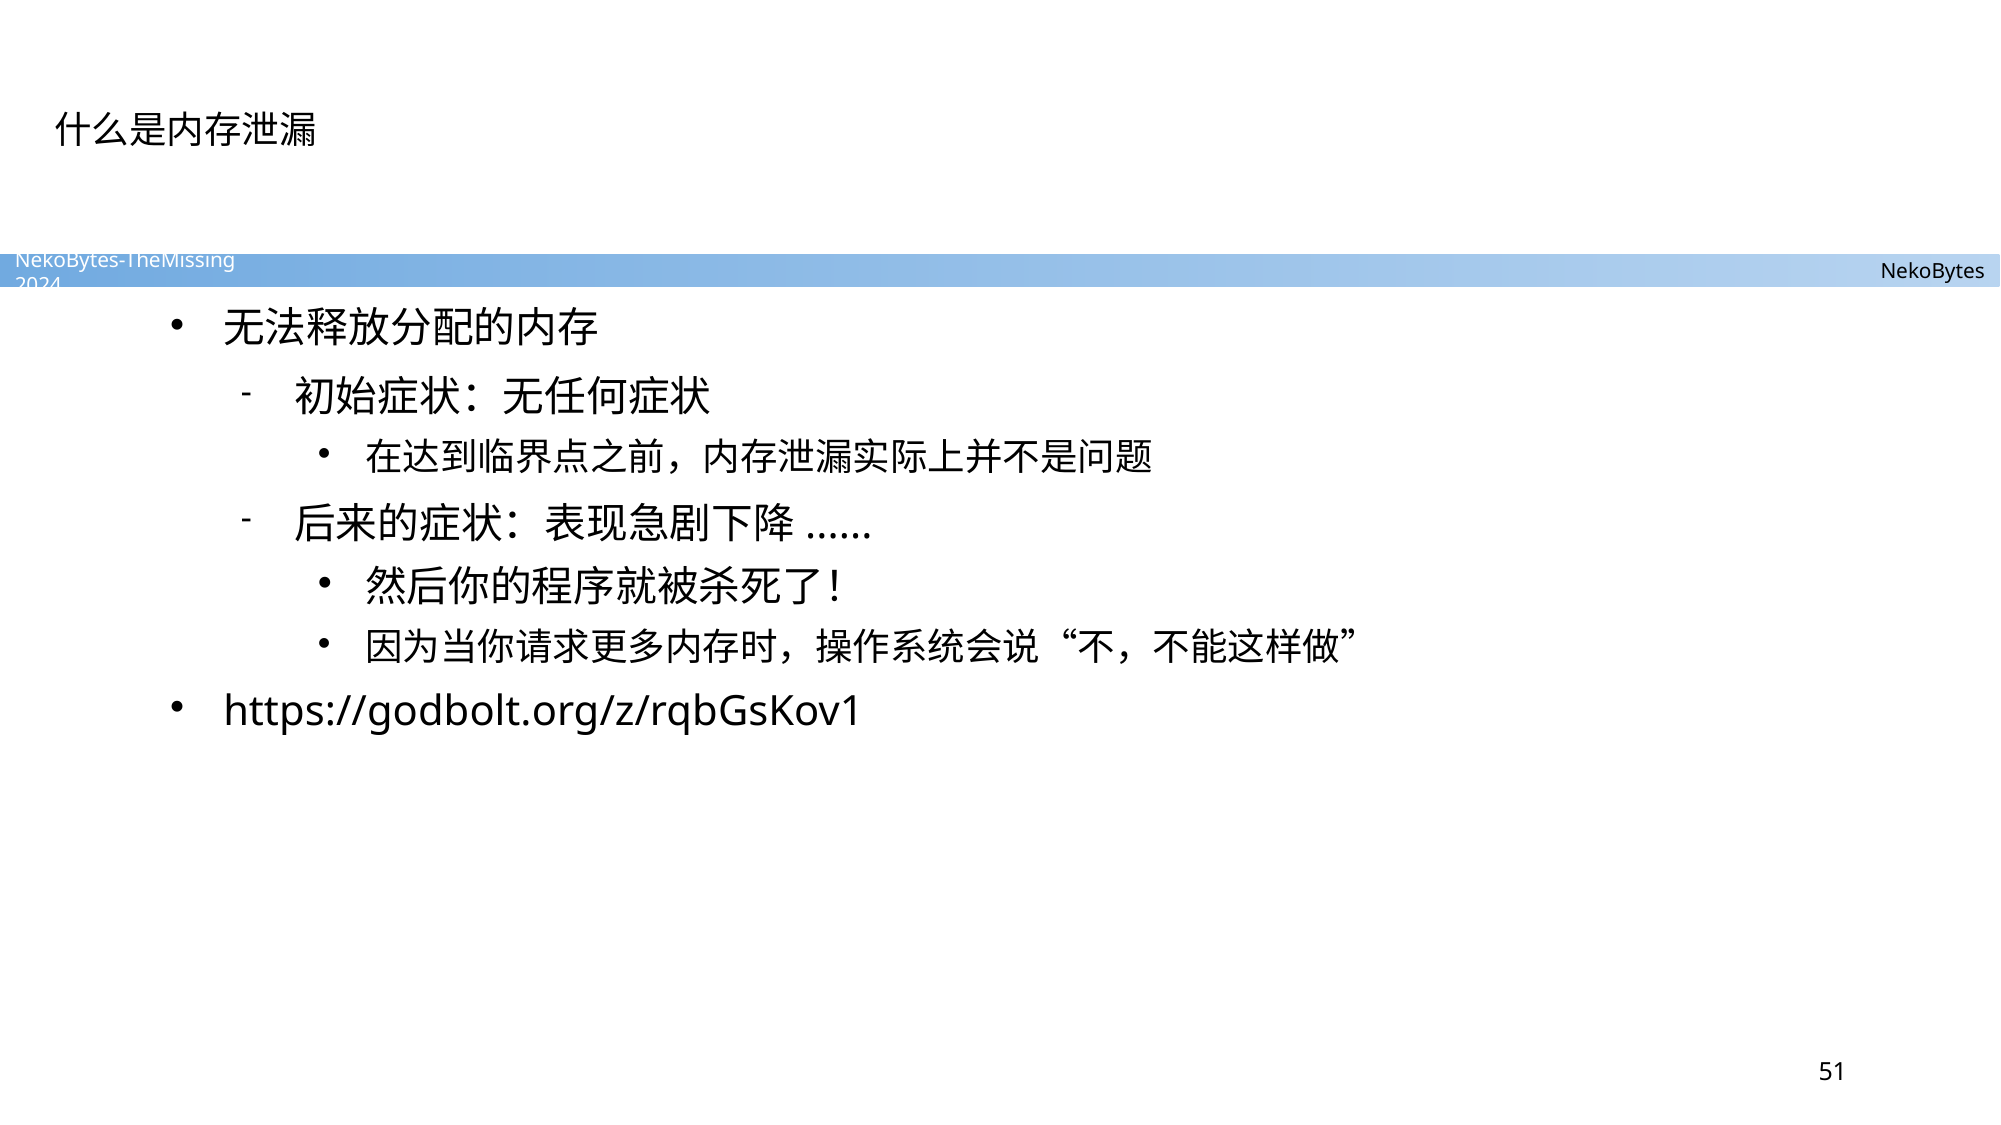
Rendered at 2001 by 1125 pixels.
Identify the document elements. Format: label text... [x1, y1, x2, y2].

list 无法释放分配的内存 初始症状：无任何症状 在达到临界点之前，内存泄漏实际上并不是问题 后来的症状：表现急剧下降...... 然后你的程序就被杀死了！ 因为当你请求更多内存时，操作系统会说“不，不能这样做” https://godbolt.org/z/rqbGsKov1 [137, 299, 1862, 1013]
slide_number 51 [1412, 1042, 1862, 1103]
title 什么是内存泄漏 [39, 19, 1764, 237]
